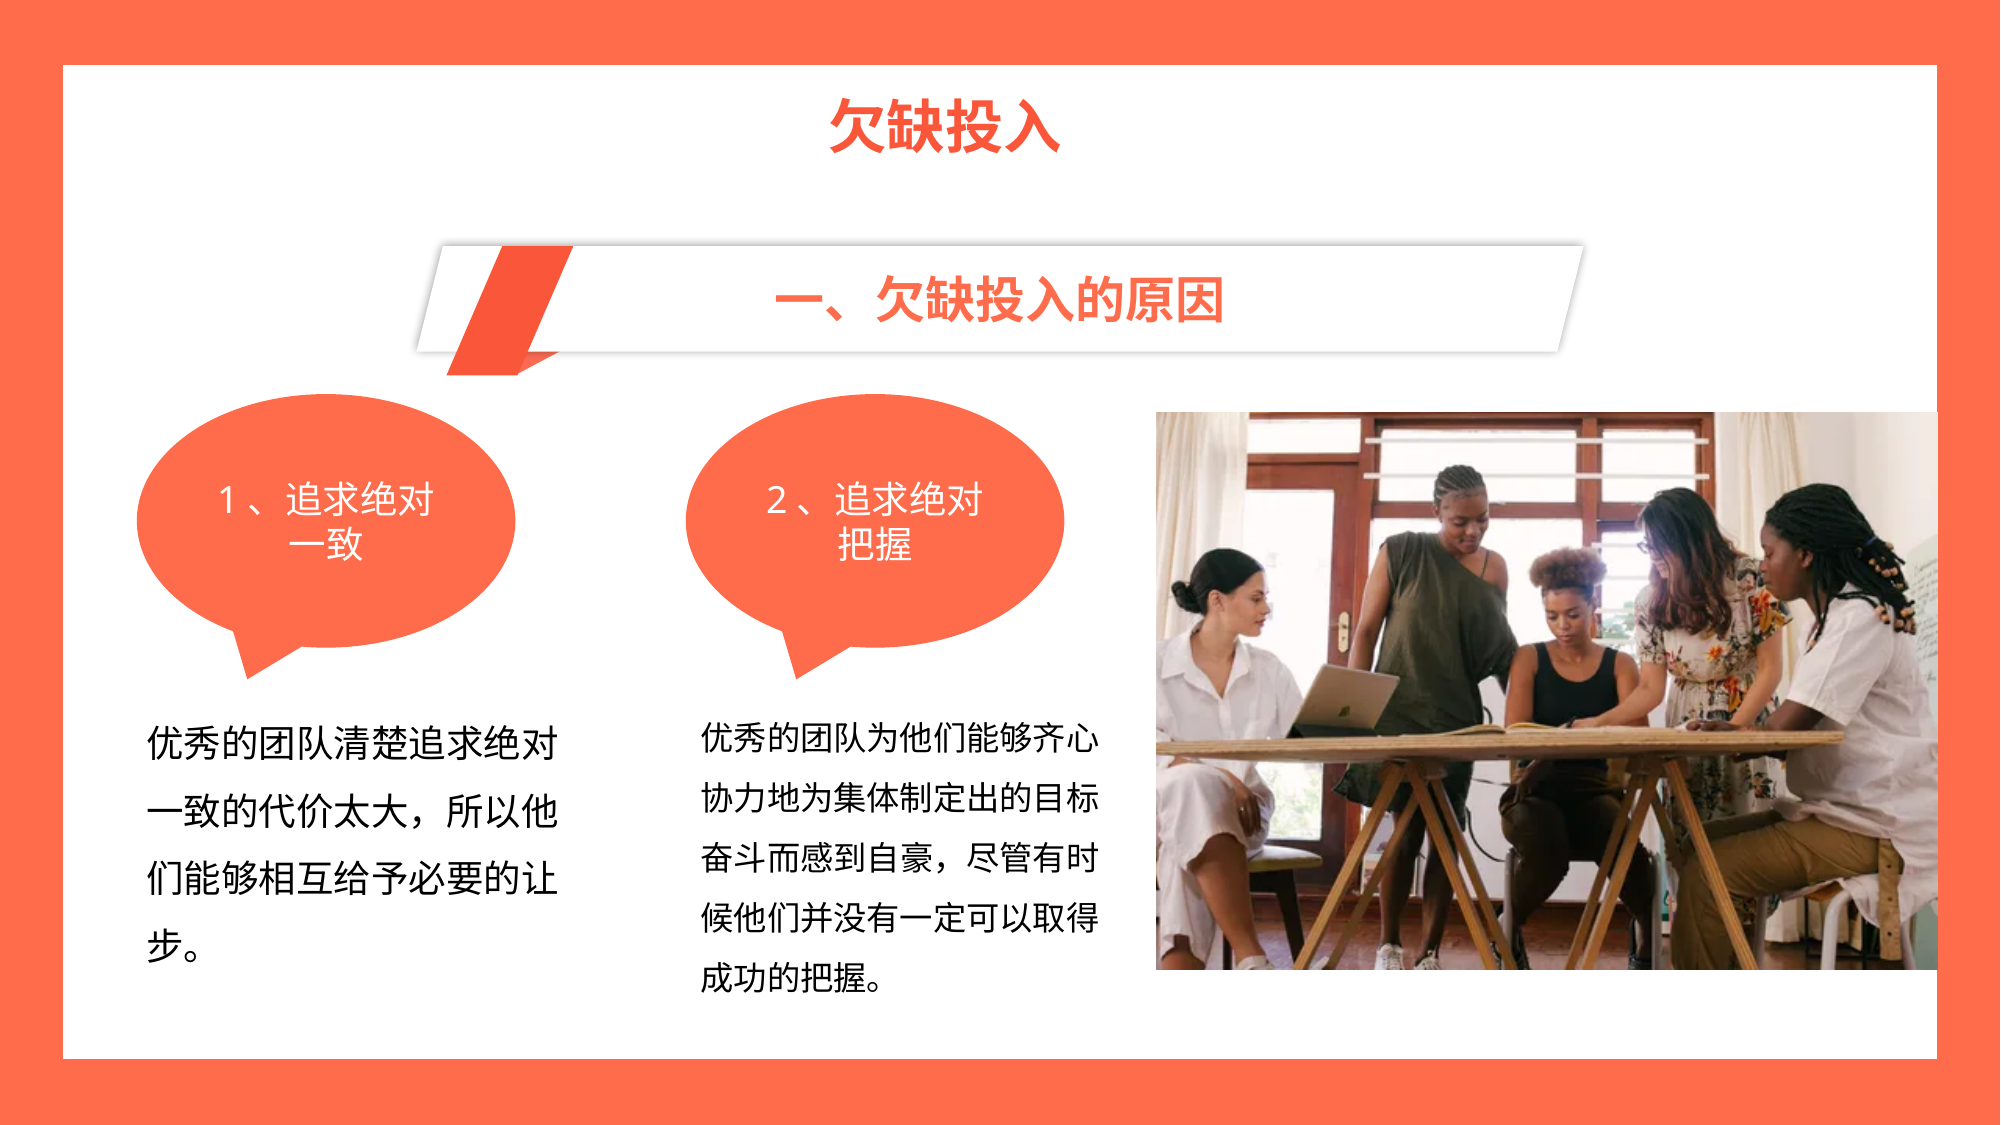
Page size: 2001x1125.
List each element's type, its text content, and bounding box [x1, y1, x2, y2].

text_box 2、追求绝对把握 [684, 393, 1066, 681]
text_box 优秀的团队为他们能够齐心协力地为集体制定出的目标奋斗而感到自豪，尽管有时候他们并没有一定可以取得成功的把握。 [685, 690, 1128, 1005]
picture [63, 65, 1938, 1059]
text_box 1、追求绝对一致 [135, 393, 517, 681]
text_box 欠缺投入 [814, 83, 1186, 168]
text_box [416, 246, 1584, 376]
text_box 优秀的团队清楚追求绝对一致的代价太大，所以他们能够相互给予必要的让步。 [131, 690, 574, 975]
